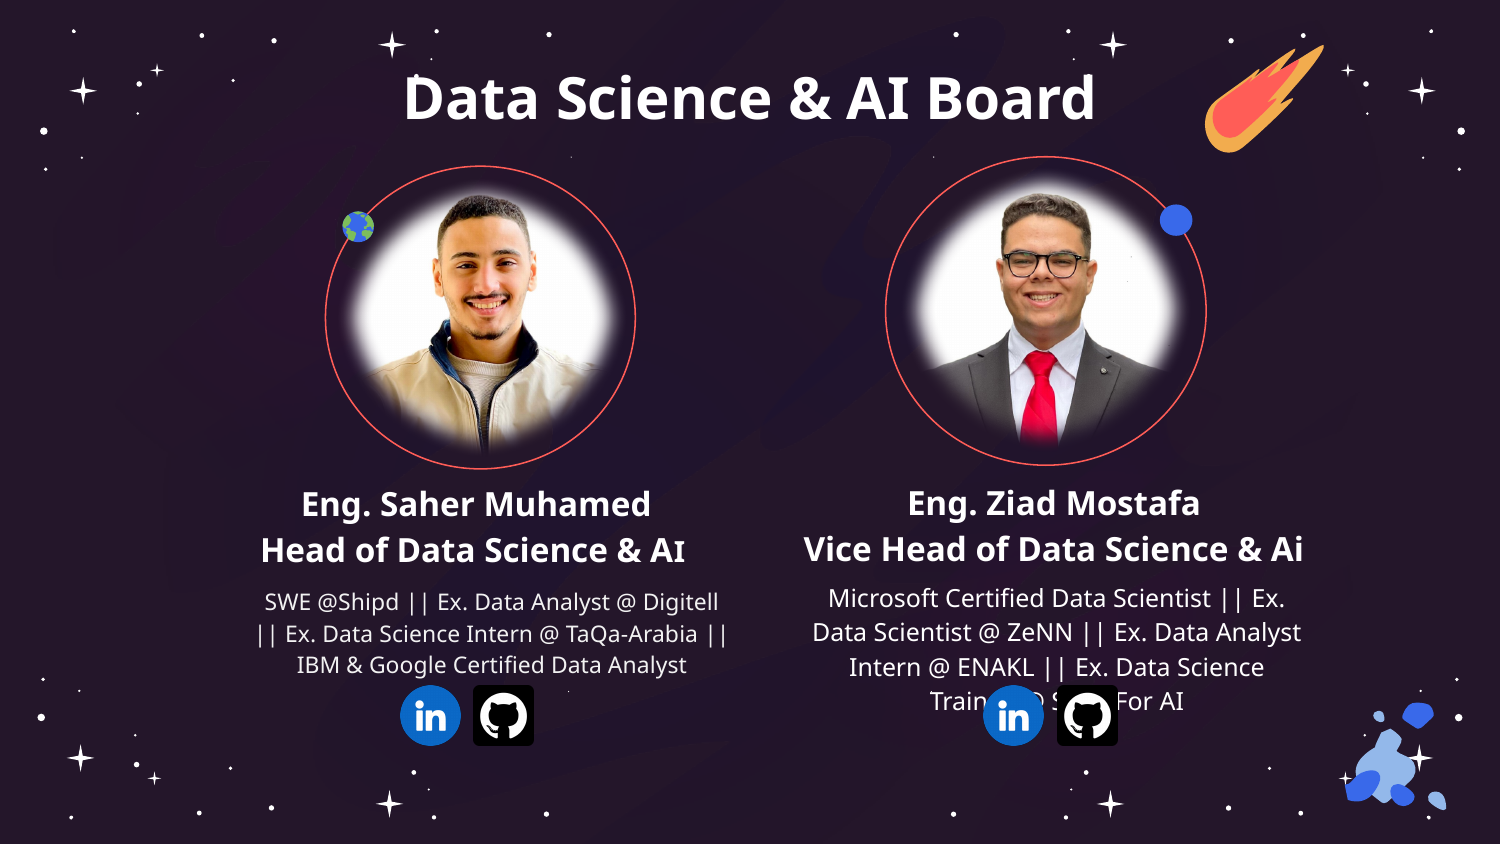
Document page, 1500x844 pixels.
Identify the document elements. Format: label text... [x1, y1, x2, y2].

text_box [325, 165, 636, 470]
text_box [1344, 702, 1447, 811]
picture [473, 685, 535, 746]
text_box Microsoft Certified Data Scientist || Ex. Data Scientist @ ZeNN || Ex. Data Analyst Intern @ ENAKL || Ex. Data Science Trainee @ SHAI For AI [788, 562, 1326, 636]
picture [983, 685, 1045, 746]
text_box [885, 156, 1207, 466]
text_box Data Science & AI Board [322, 35, 1178, 136]
picture [399, 685, 461, 746]
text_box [1201, 44, 1326, 153]
text_box Eng. Ziad Mostafa Vice Head of Data Science & Ai [781, 460, 1328, 533]
picture [1056, 685, 1118, 747]
subtitle Eng. Saher Muhamed Head of Data Science & AI [234, 461, 719, 548]
text_box SWE @Shipd || Ex. Data Analyst @ Digitell || Ex. Data Science Intern @ TaQa-Arabia || IBM & Google Certified Data Analyst [234, 568, 750, 642]
